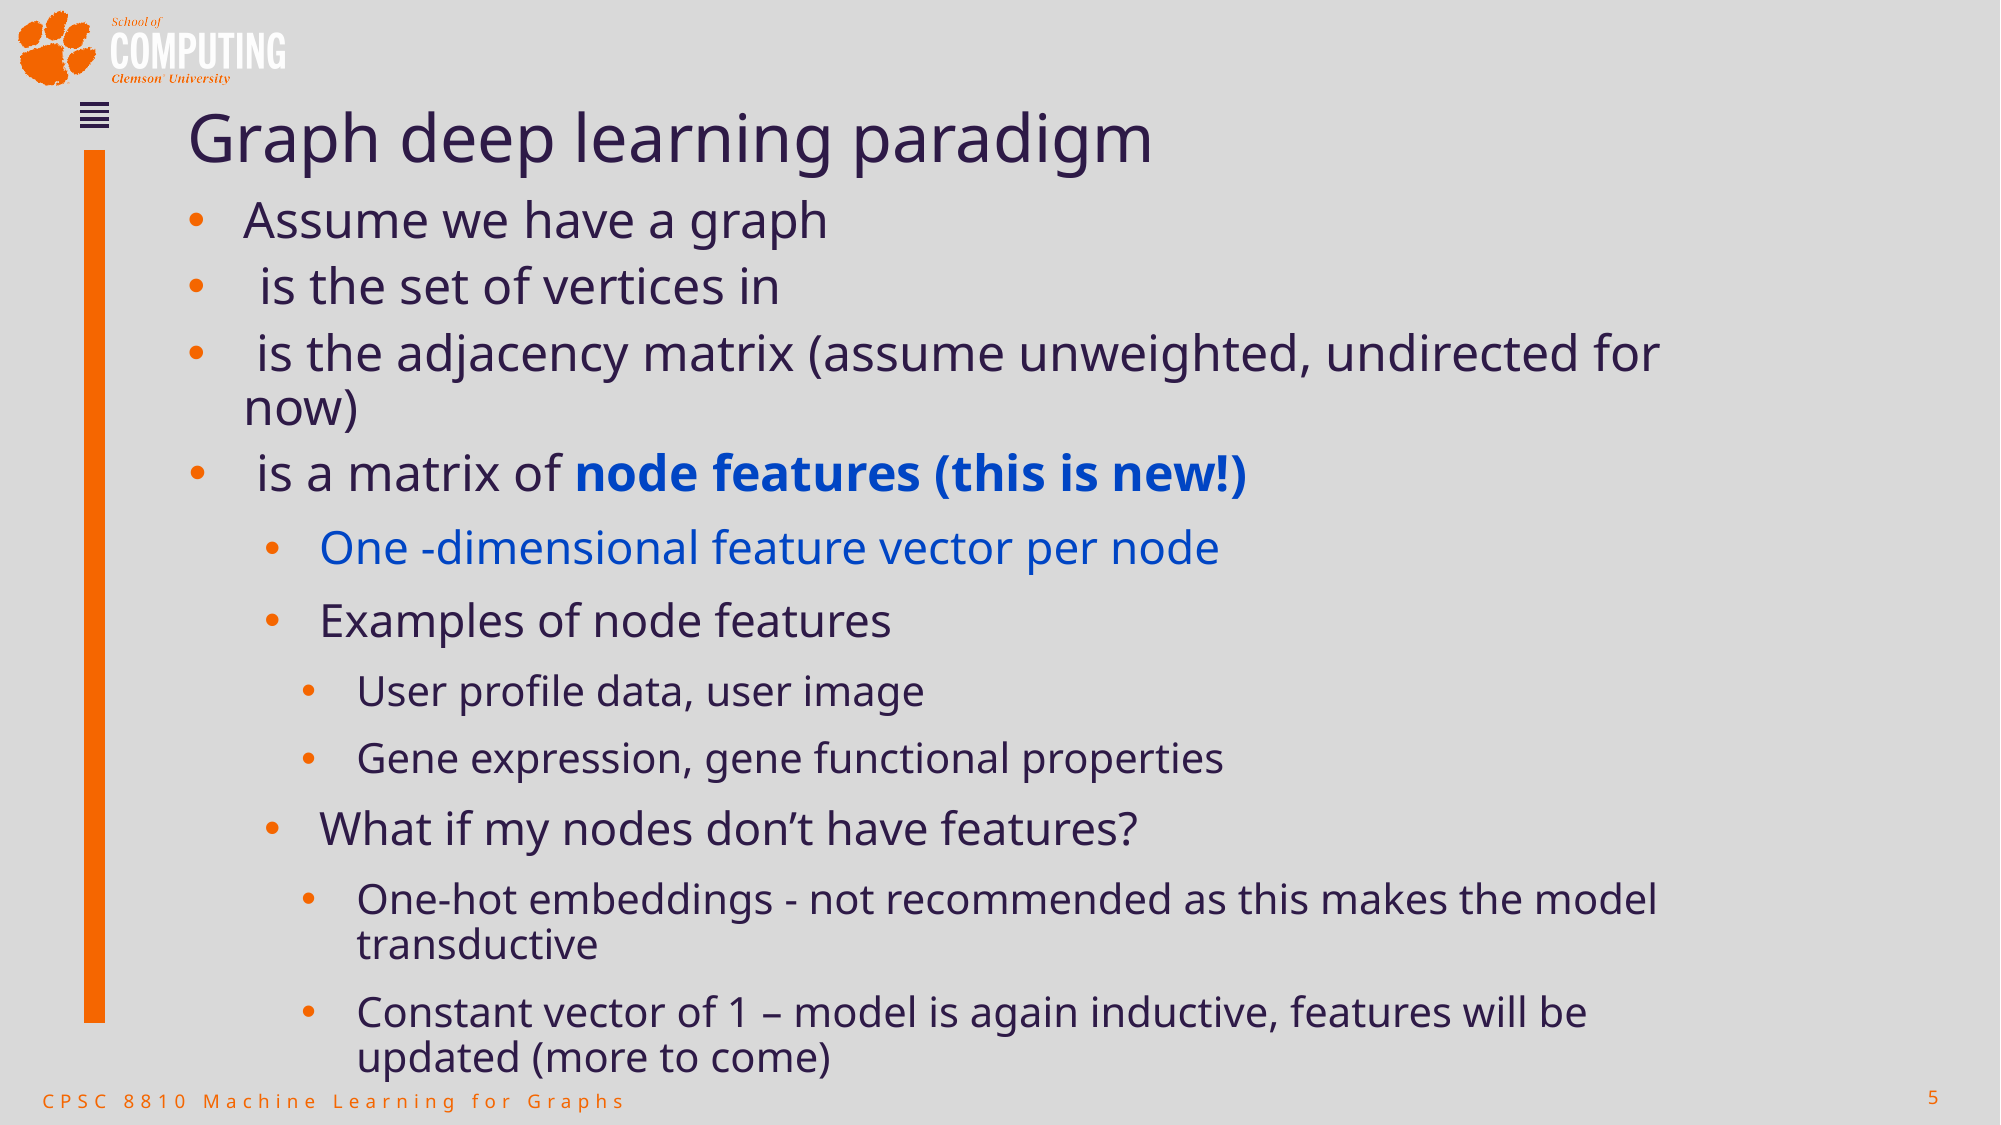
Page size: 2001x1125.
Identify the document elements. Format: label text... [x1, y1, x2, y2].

picture [18, 10, 285, 86]
title Graph deep learning paradigm [187, 104, 1913, 178]
